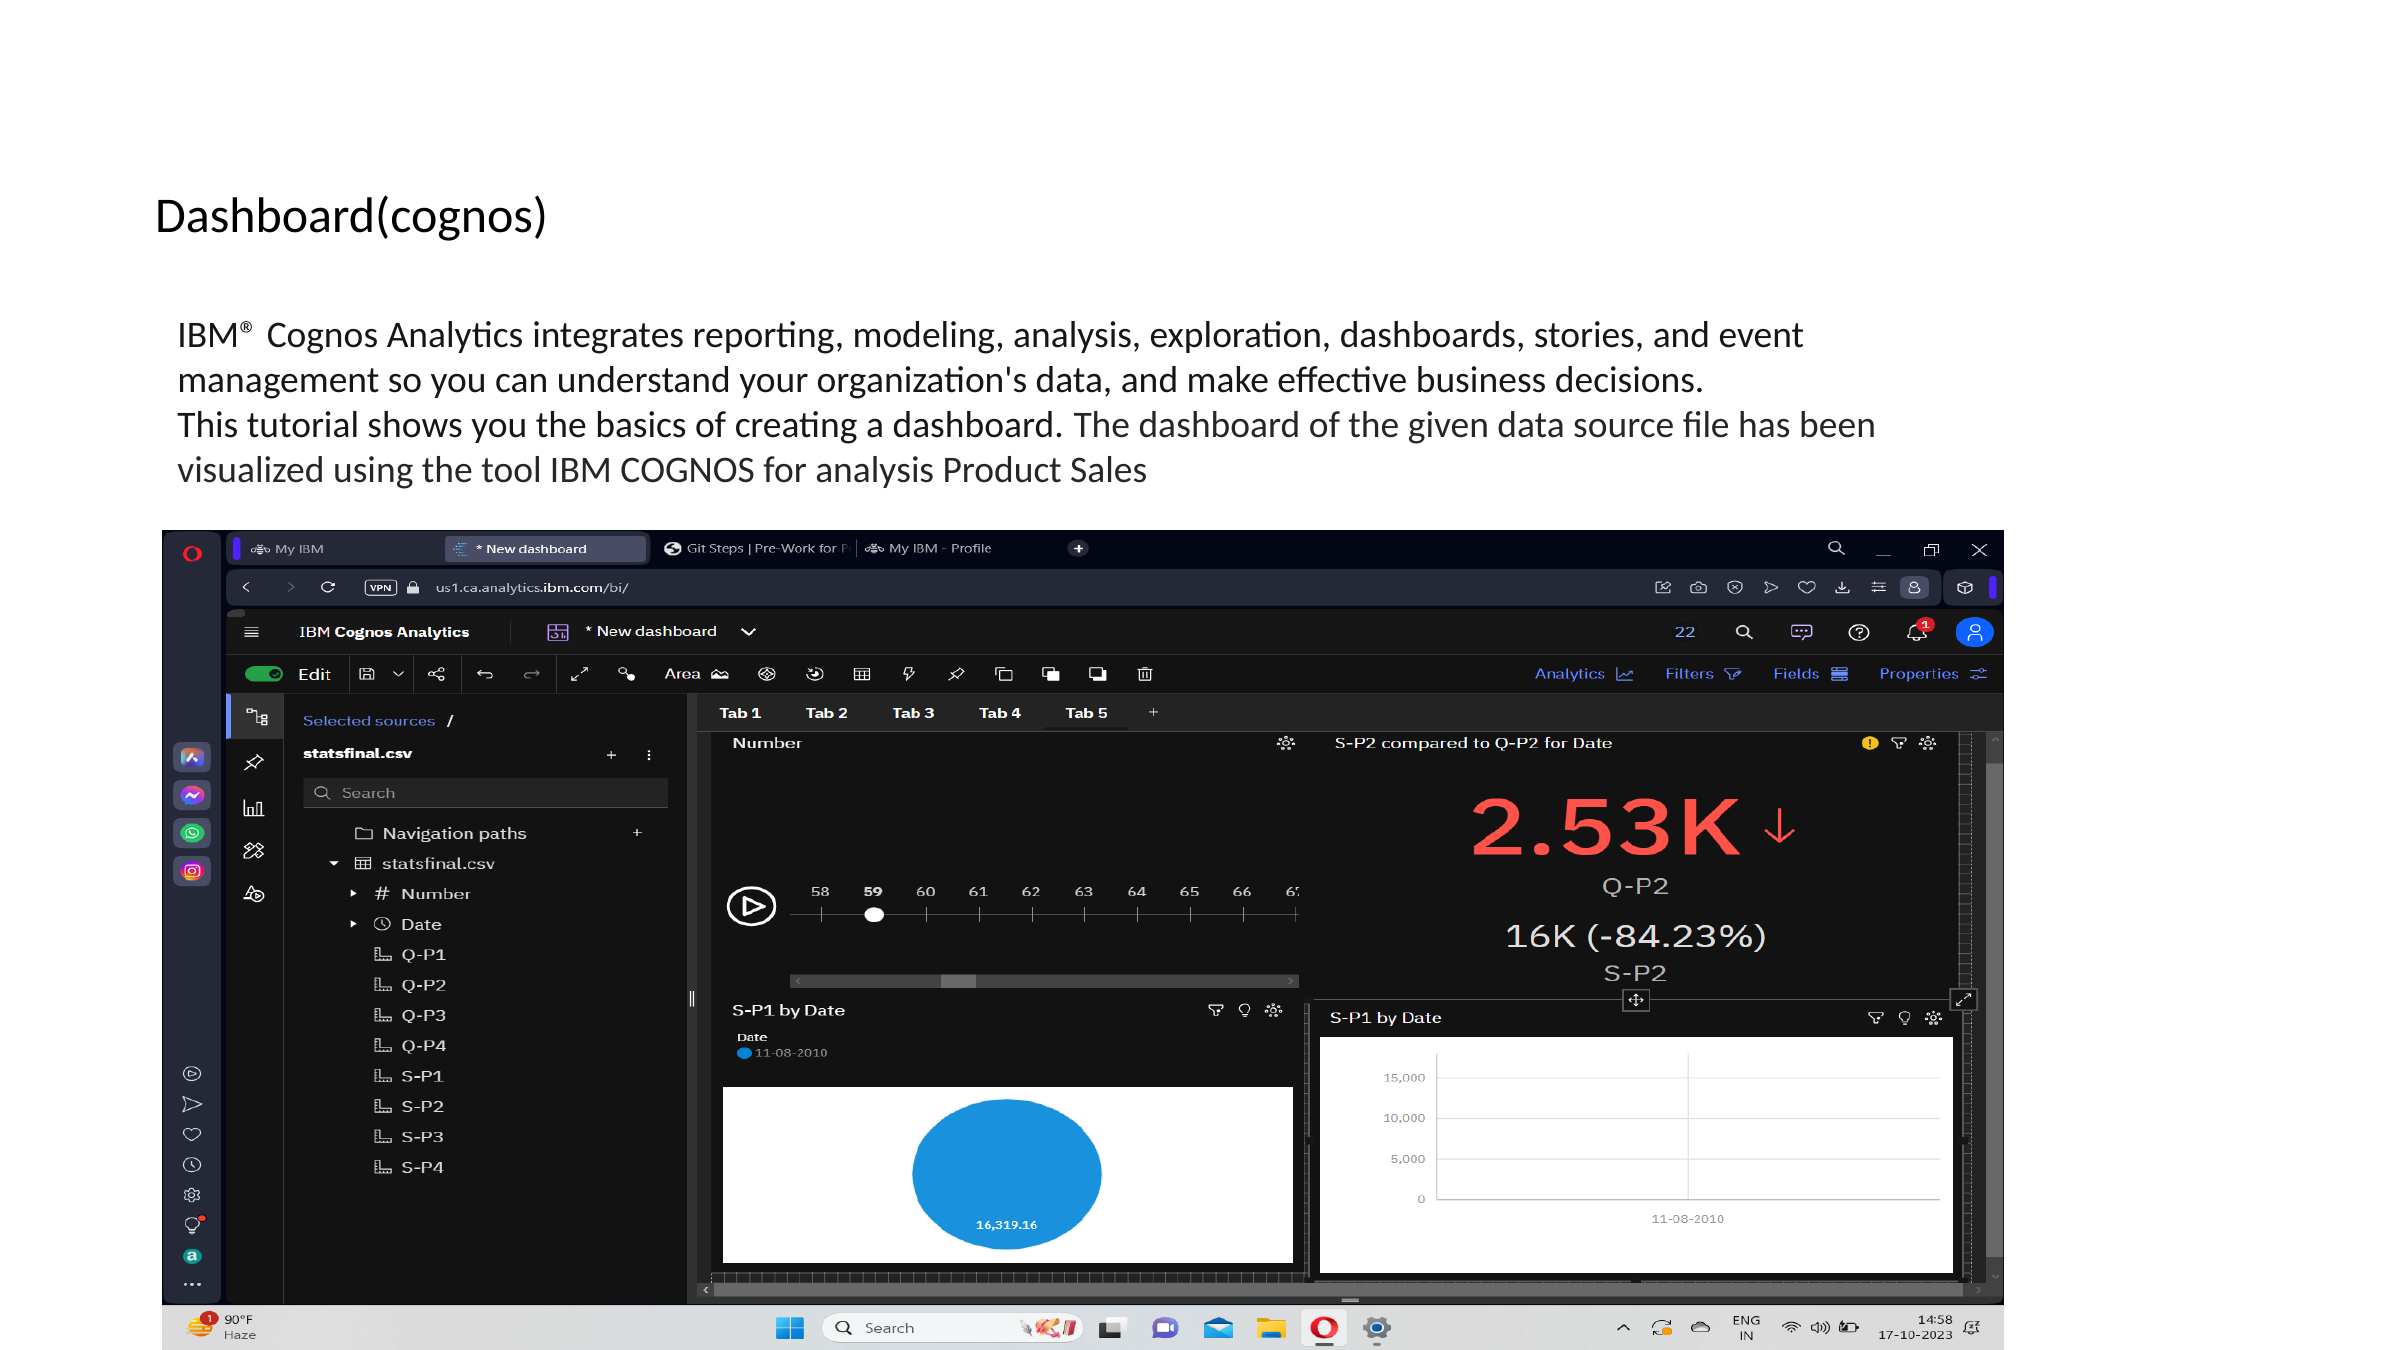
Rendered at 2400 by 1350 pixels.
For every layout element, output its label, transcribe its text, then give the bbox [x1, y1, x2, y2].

text_box IBM® Cognos Analytics integrates reporting, modeling, analysis, exploration, dashboards, stories, and event management so you can understand your organization's data, and make effective business decisions. This tutorial shows you the basics of creating a dashboard. The dashboard of the given data source file has been visualized using the tool IBM COGNOS for analysis Product Sales [162, 303, 2025, 498]
text_box Dashboard(cognos) [140, 174, 1941, 250]
picture [162, 530, 2004, 1350]
